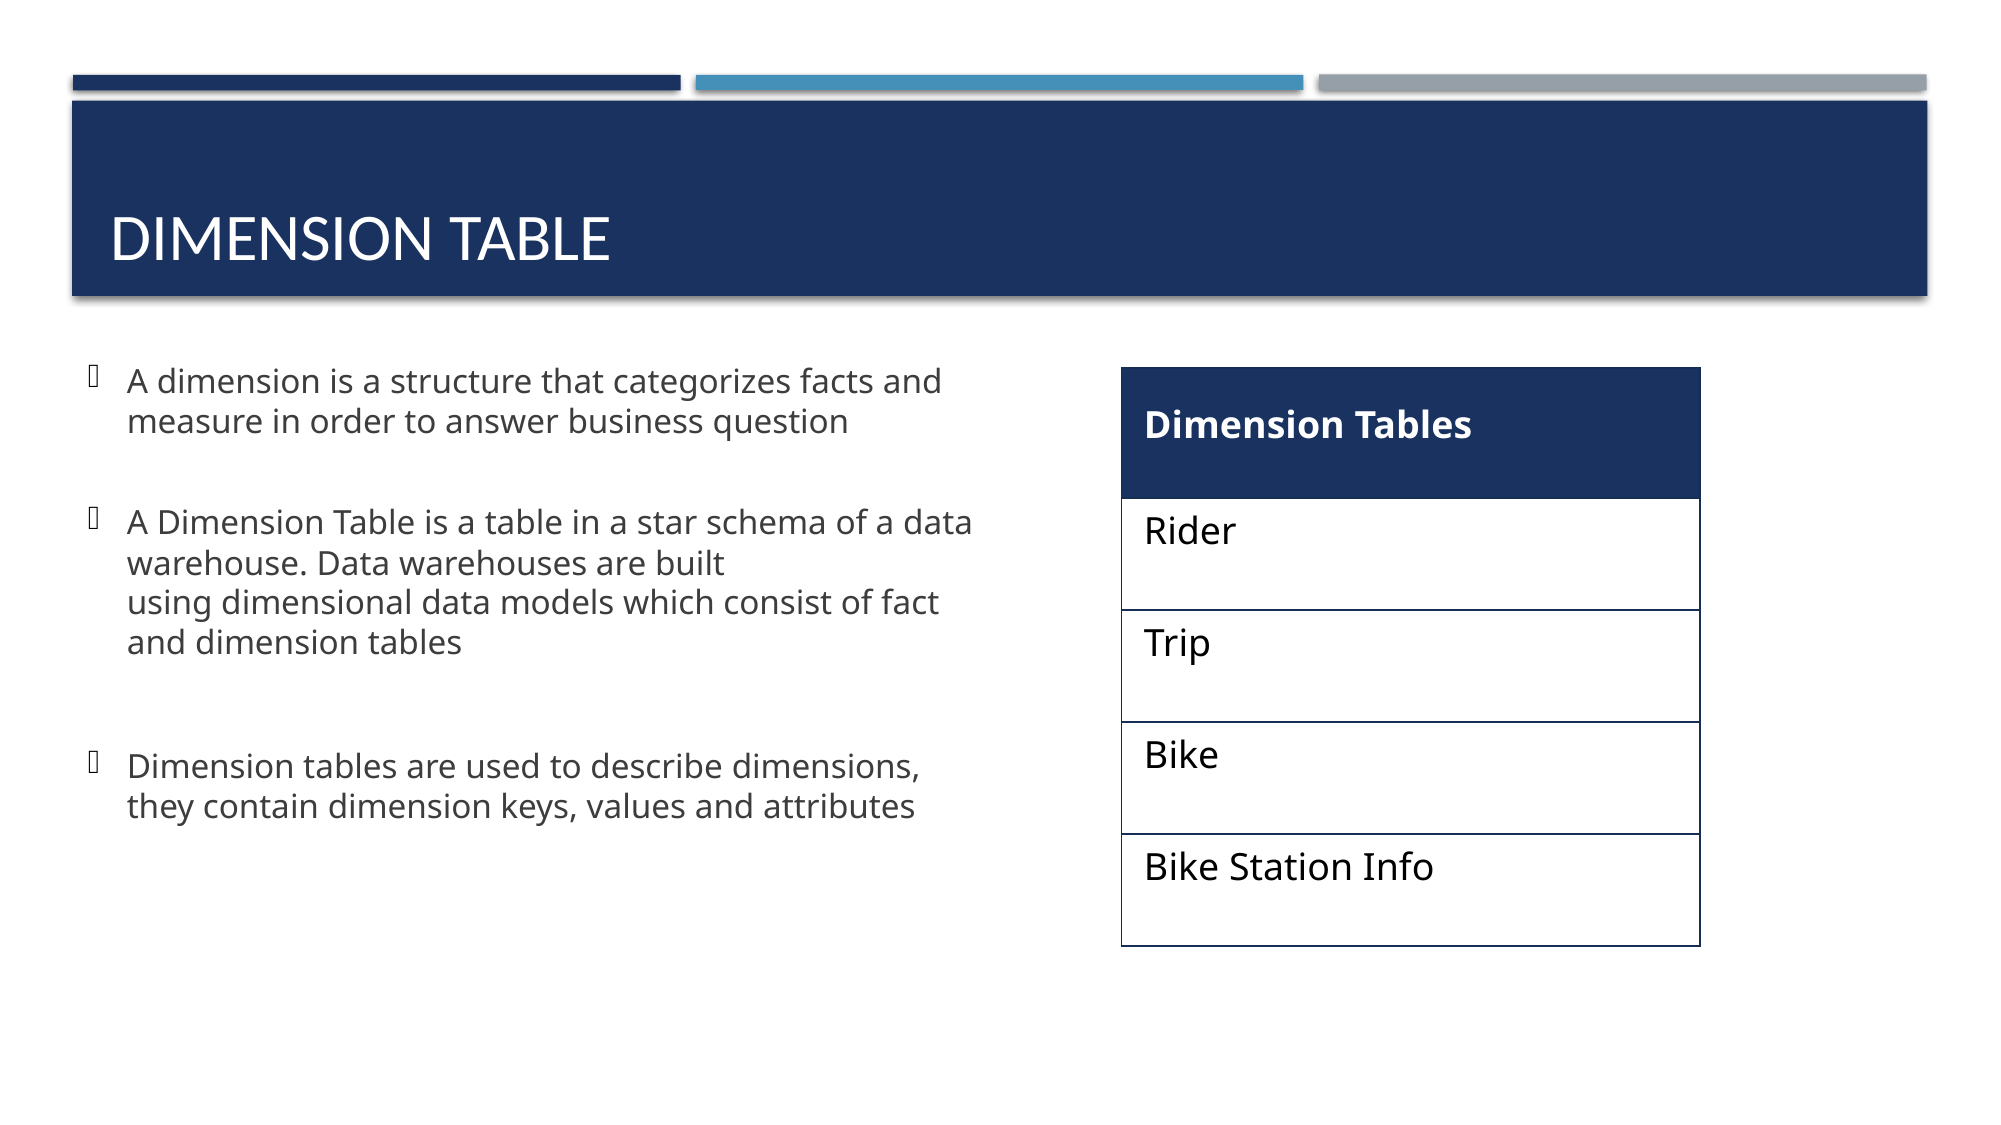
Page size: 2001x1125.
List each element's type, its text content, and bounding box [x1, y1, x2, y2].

table_cell Bike Station Info [1122, 835, 1699, 945]
table_cell Bike [1122, 723, 1699, 833]
title Dimension Table [95, 115, 1905, 282]
table_header Dimension Tables [1122, 369, 1699, 497]
table_cell Trip [1122, 611, 1699, 721]
table_cell Rider [1122, 499, 1699, 609]
list A dimension is a structure that categorizes facts and measure in order to answer business question A Dimension Table is a table in a star schema of a data warehouse. Data warehouses are built using dimensional data models which consist of fact and dimension tables Dimension tables are used to describe dimensions, they contain dimension keys, values and attributes [72, 341, 1000, 844]
